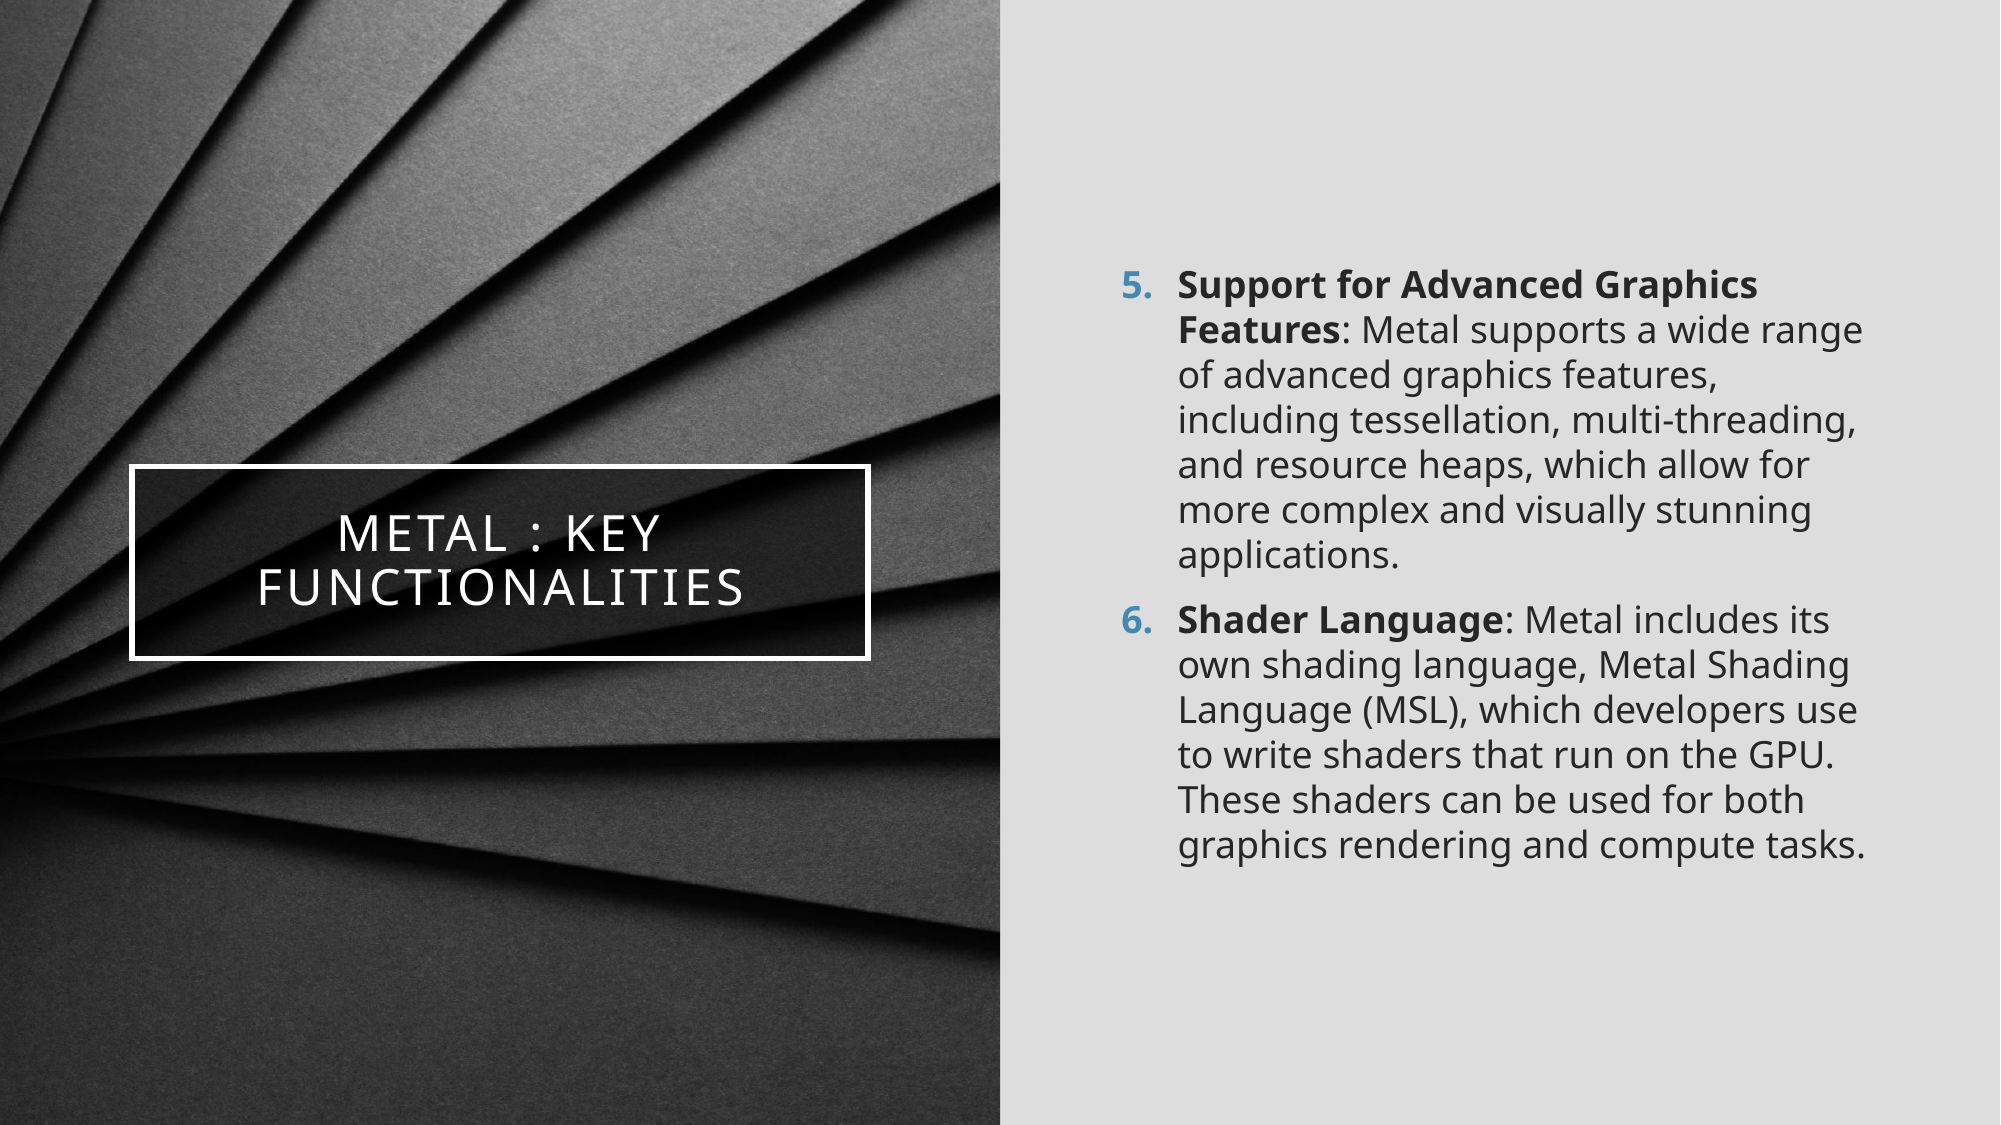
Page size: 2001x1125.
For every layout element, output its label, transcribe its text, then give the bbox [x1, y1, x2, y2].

picture [0, 0, 1001, 1125]
list Support for Advanced Graphics Features: Metal supports a wide range of advanced graphics features, including tessellation, multi-threading, and resource heaps, which allow for more complex and visually stunning applications. Shader Language: Metal includes its own shading language, Metal Shading Language (MSL), which developers use to write shaders that run on the GPU. These shaders can be used for both graphics rendering and compute tasks. [1106, 160, 1895, 968]
